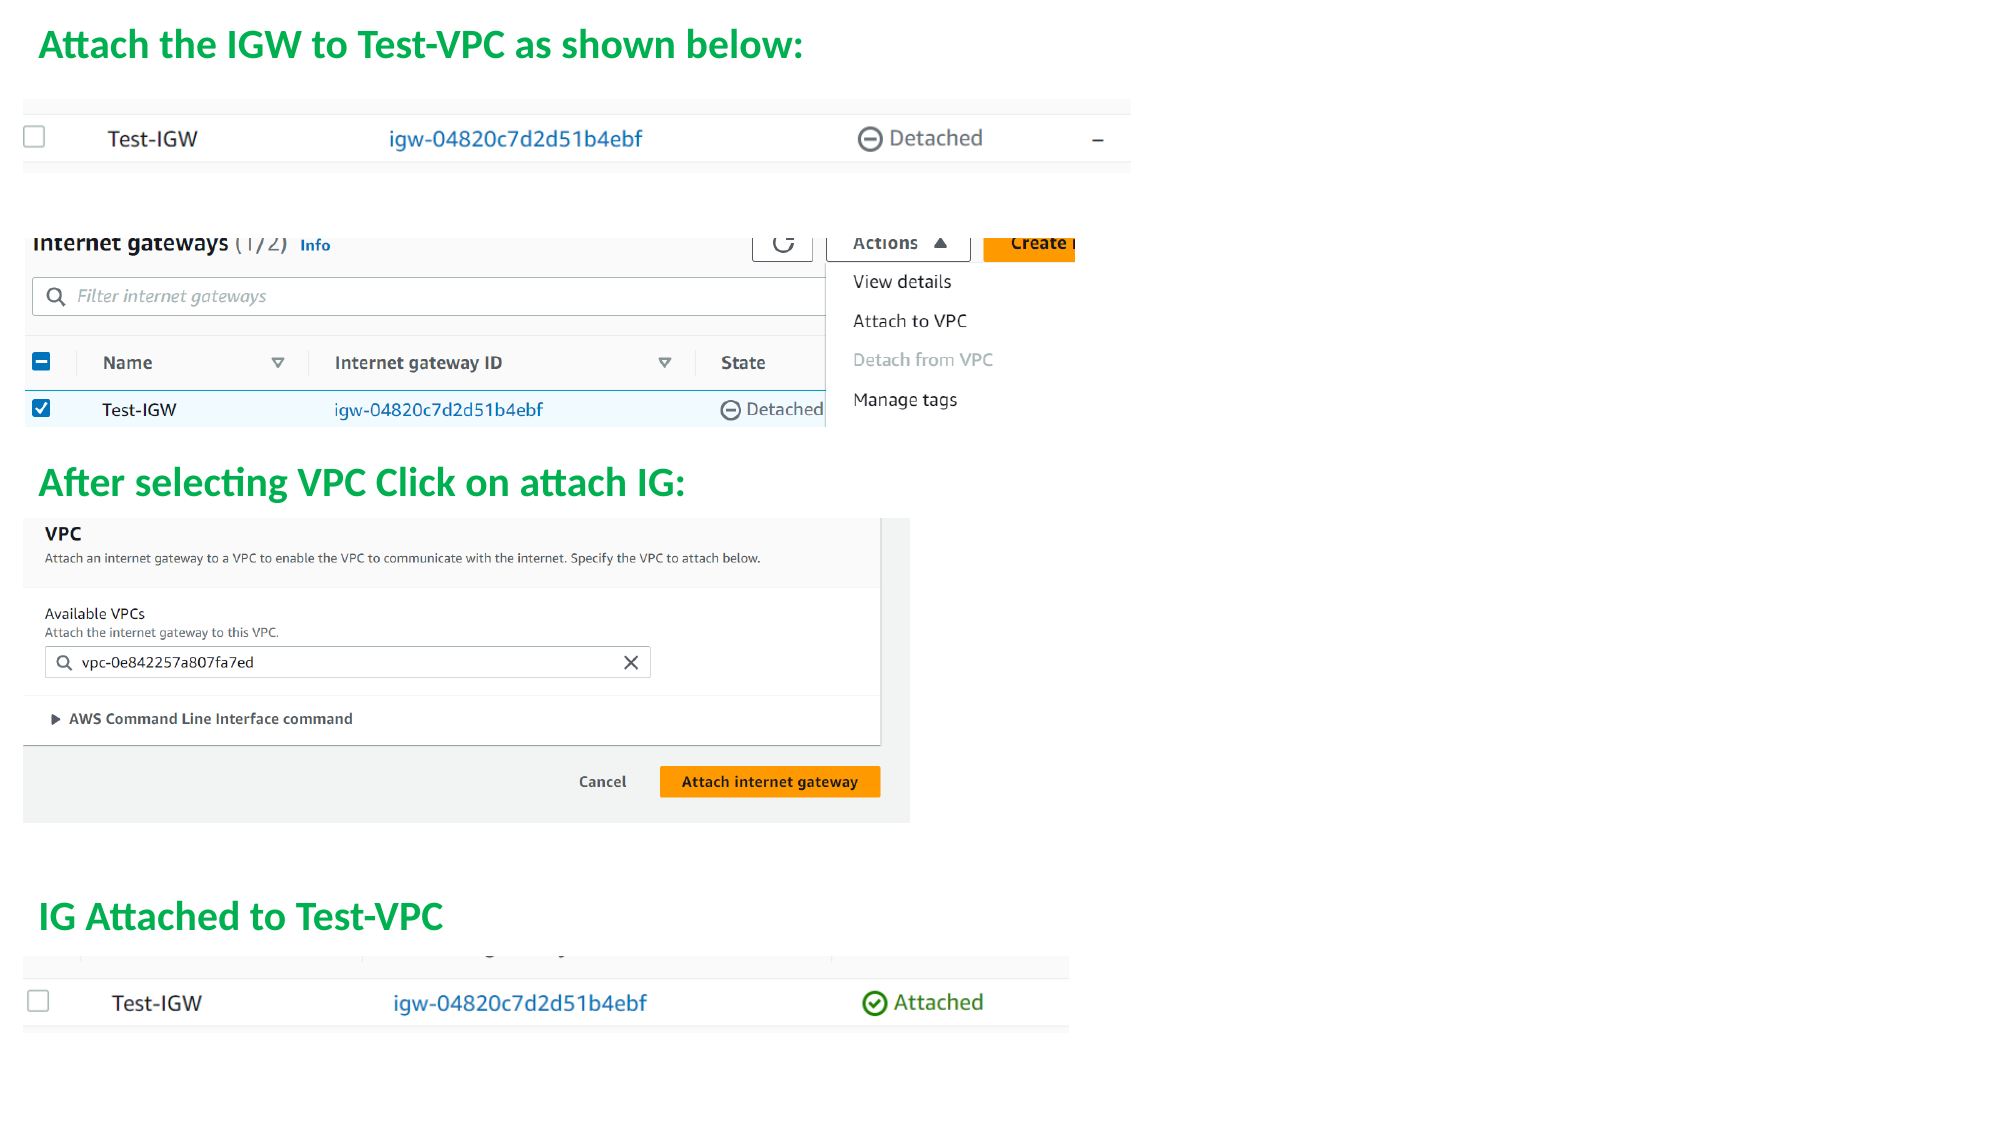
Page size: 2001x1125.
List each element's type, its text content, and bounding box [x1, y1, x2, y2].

picture [23, 99, 1131, 173]
picture [23, 518, 910, 823]
list Attach the IGW to Test-VPC as shown below: After selecting VPC Click on attach IG: IG Attached to Test-VPC [23, 15, 2000, 1125]
picture [25, 238, 1075, 427]
picture [23, 956, 1069, 1034]
